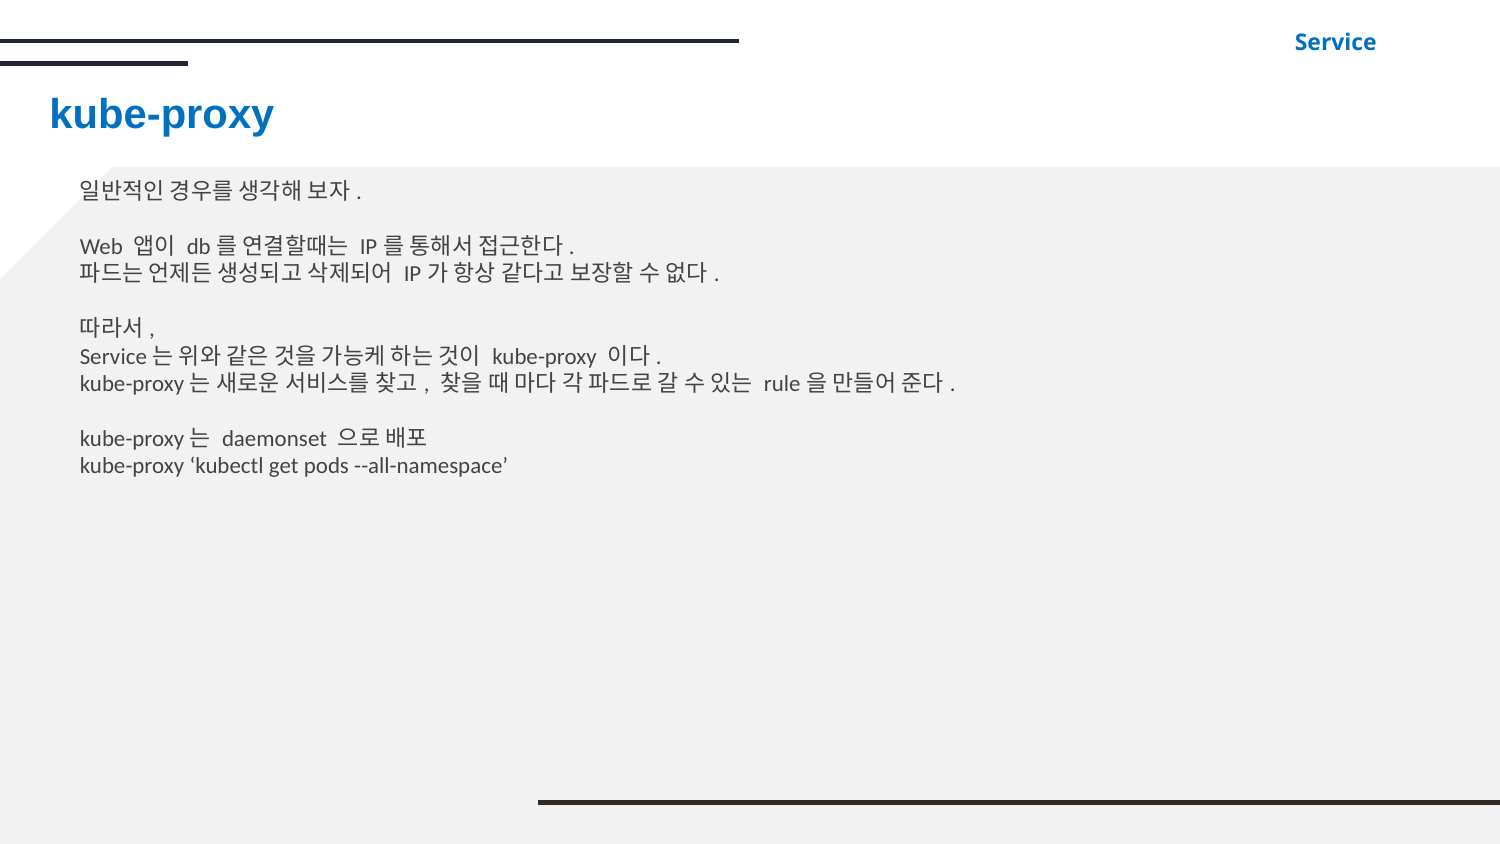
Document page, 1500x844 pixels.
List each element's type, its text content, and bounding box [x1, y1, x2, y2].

list 일반적인 경우를 생각해 보자. Web 앱이 db를 연결할때는 IP를 통해서 접근한다. 파드는 언제든 생성되고 삭제되어 IP가 항상 같다고 보장할 수 없다. 따라서, Service는 위와 같은 것을 가능케 하는 것이 kube-proxy 이다. kube-proxy는 새로운 서비스를 찾고, 찾을 때 마다 각 파드로 갈 수 있는 rule을 만들어 준다. kube-proxy는 daemonset 으로 배포 kube-proxy ‘kubectl get pods --all-namespace’ [39, 169, 1469, 766]
text_box Service [952, 17, 1392, 65]
title kube-proxy [34, 88, 1469, 136]
